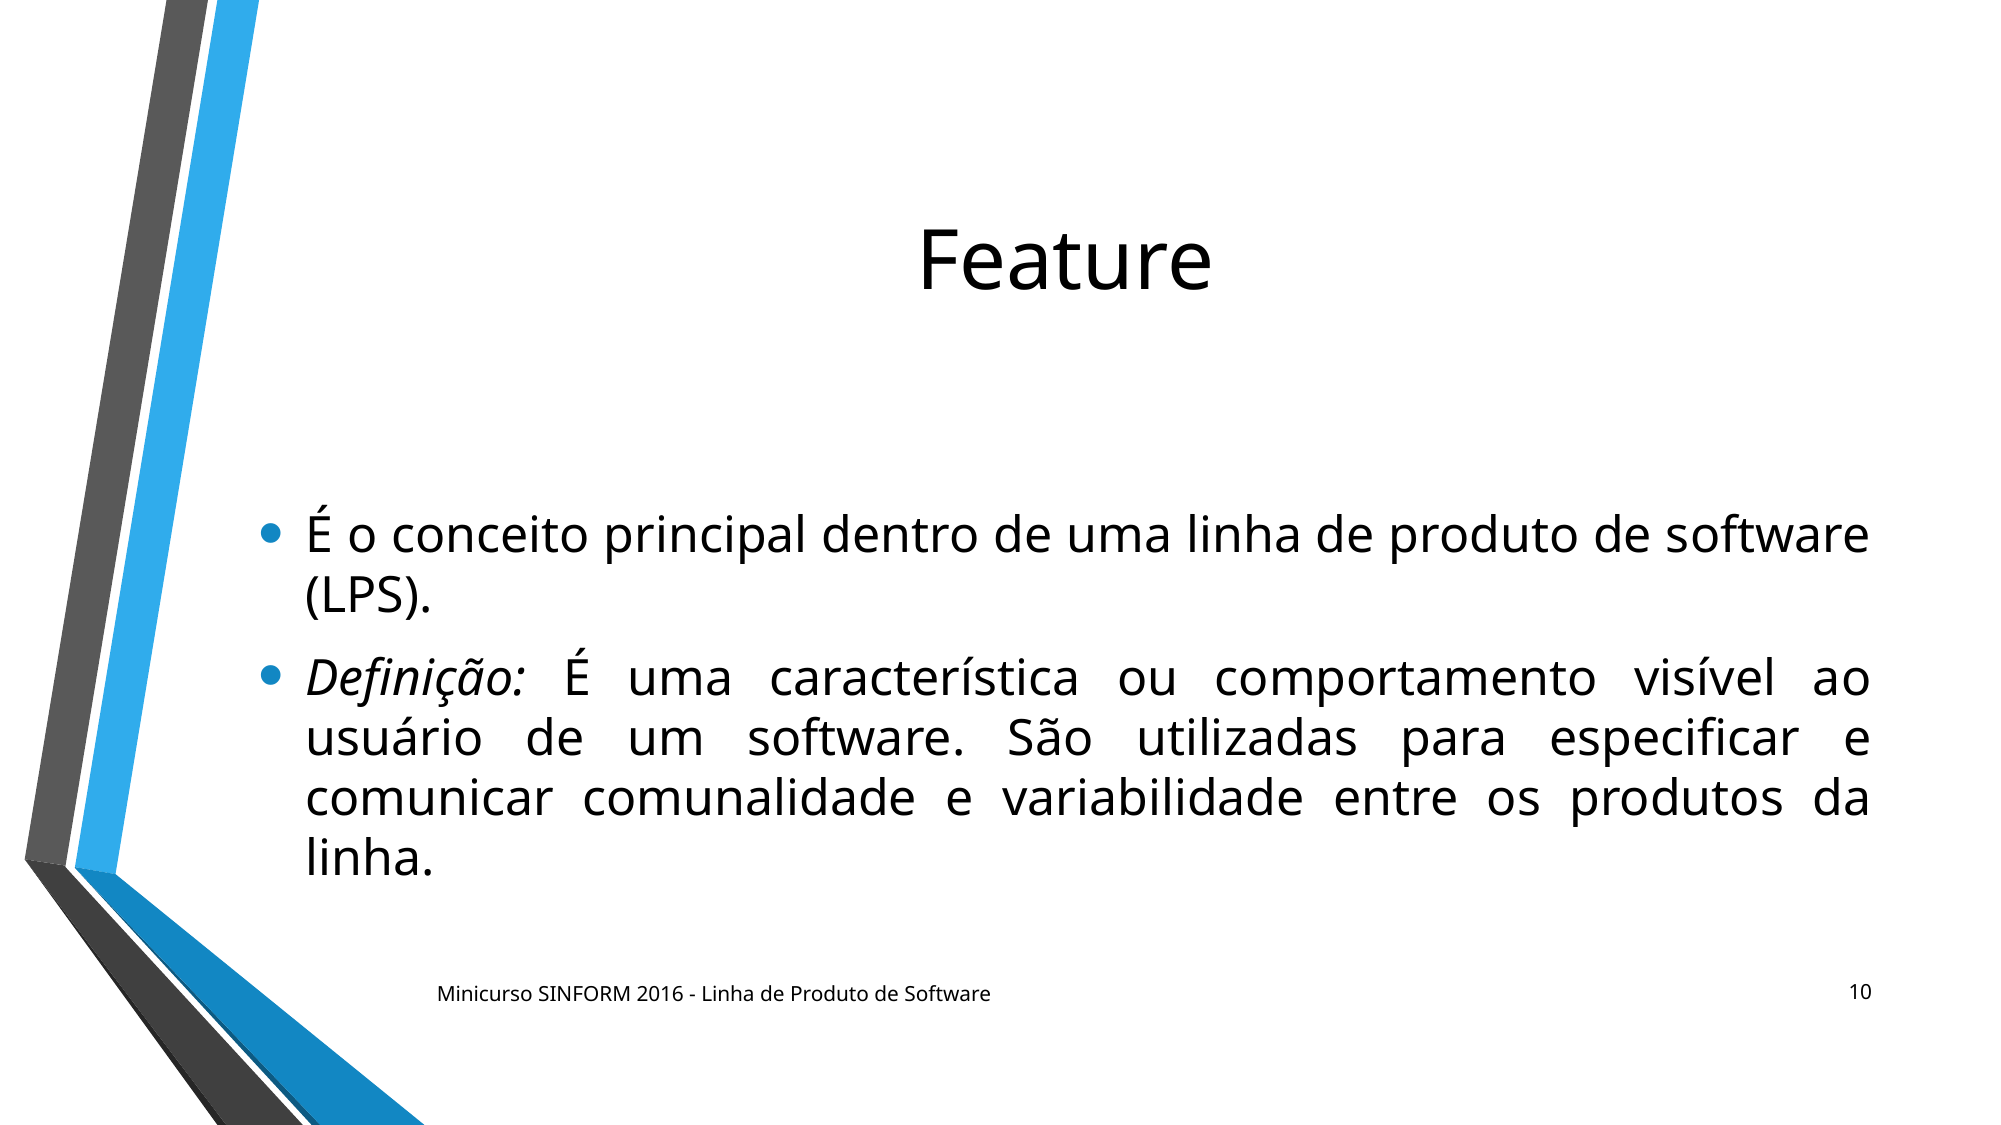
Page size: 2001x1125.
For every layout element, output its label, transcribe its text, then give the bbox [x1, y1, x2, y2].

footer Minicurso SINFORM 2016 - Linha de Produto de Software [421, 965, 1584, 1025]
slide_number 10 [1796, 962, 1887, 1023]
title Feature [243, 112, 1887, 400]
list É o conceito principal dentro de uma linha de produto de software (LPS). Definição: É uma característica ou comportamento visível ao usuário de um software. São utilizadas para especificar e comunicar comunalidade e variabilidade entre os produtos da linha. [243, 437, 1887, 950]
